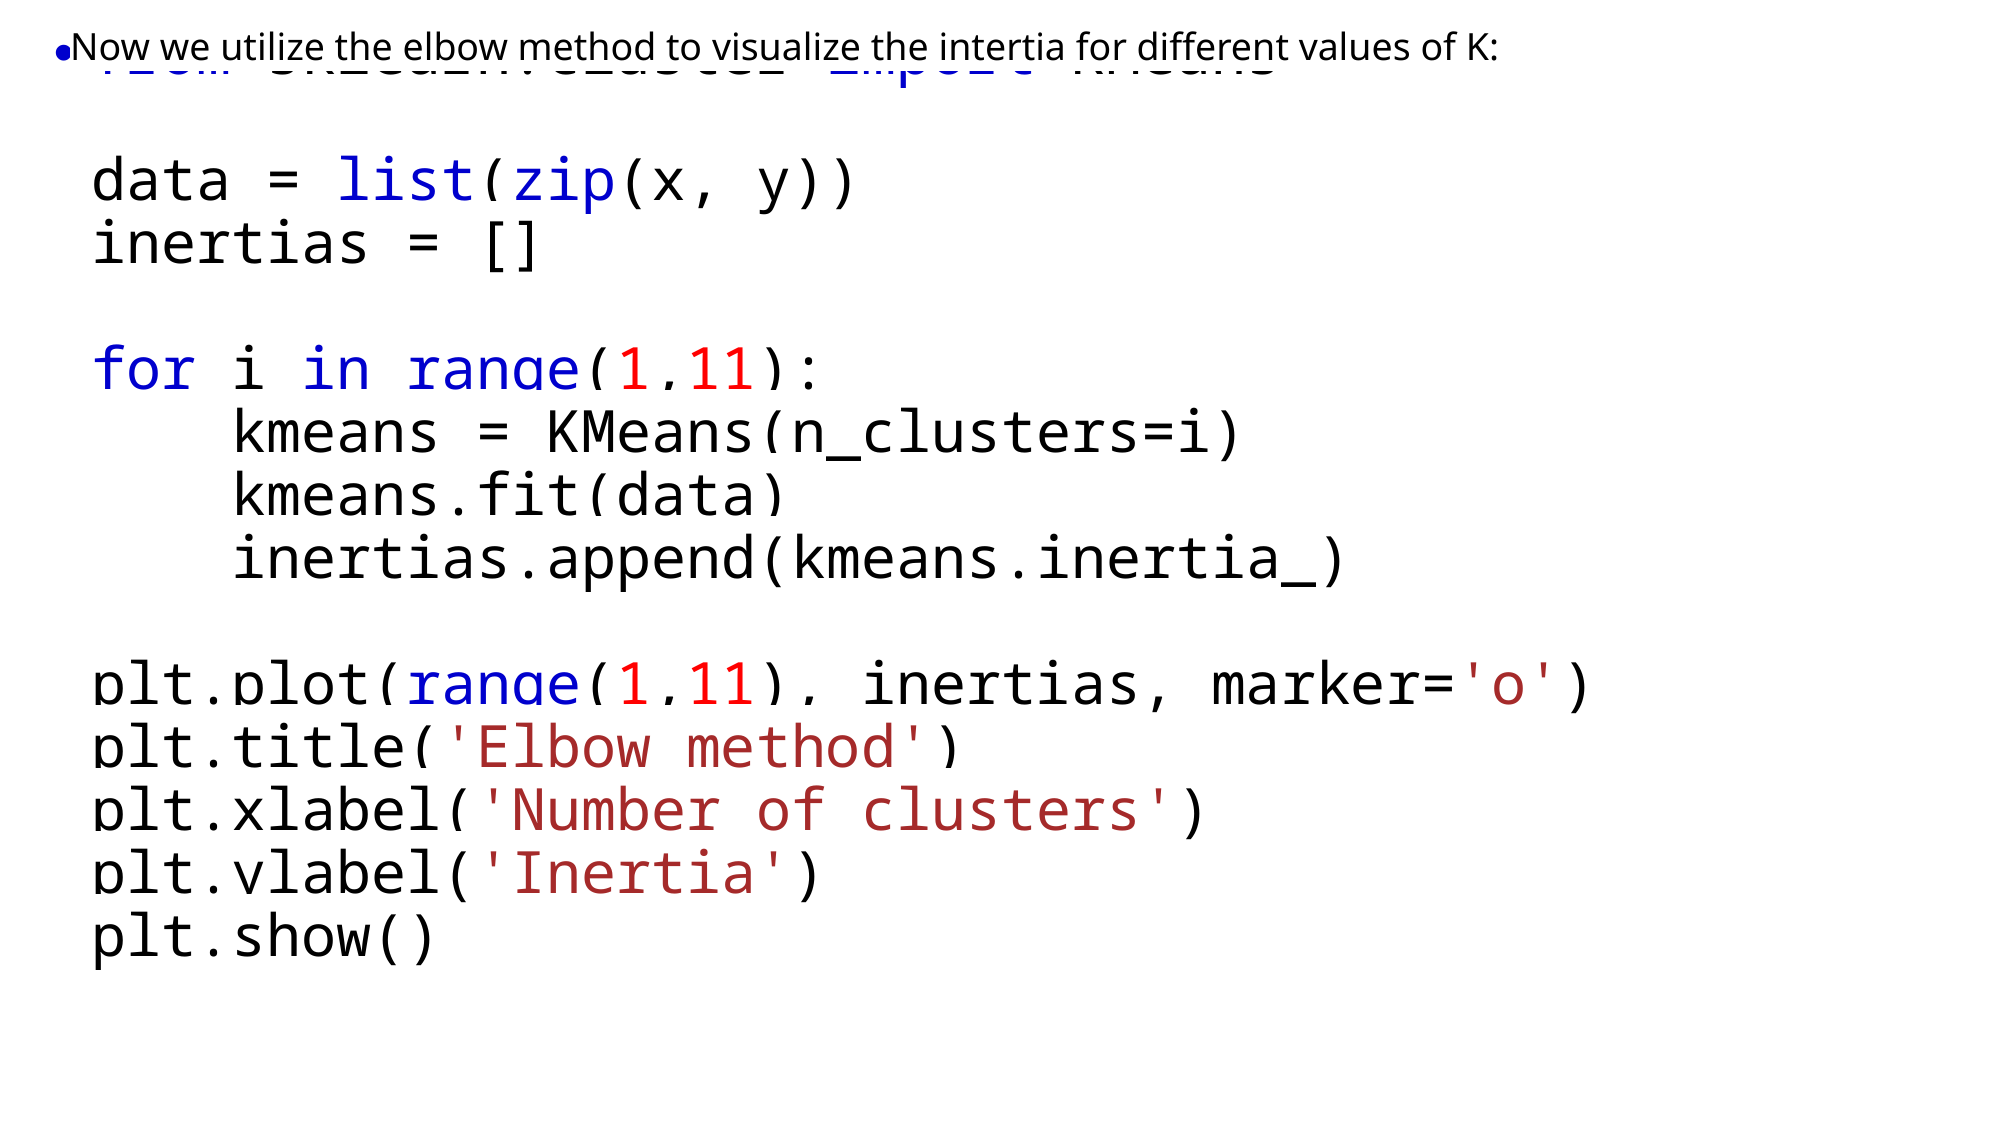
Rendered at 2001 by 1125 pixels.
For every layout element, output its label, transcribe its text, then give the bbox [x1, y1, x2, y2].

list from sklearn.cluster import KMeans data = list(zip(x, y)) inertias = [] for i in range(1,11): kmeans = KMeans(n_clusters=i) kmeans.fit(data) inertias.append(kmeans.inertia_) plt.plot(range(1,11), inertias, marker='o') plt.title('Elbow method') plt.xlabel('Number of clusters') plt.ylabel('Inertia') plt.show() [38, 17, 1924, 1110]
text_box Now we utilize the elbow method to visualize the intertia for different values of K: [55, 15, 1616, 75]
